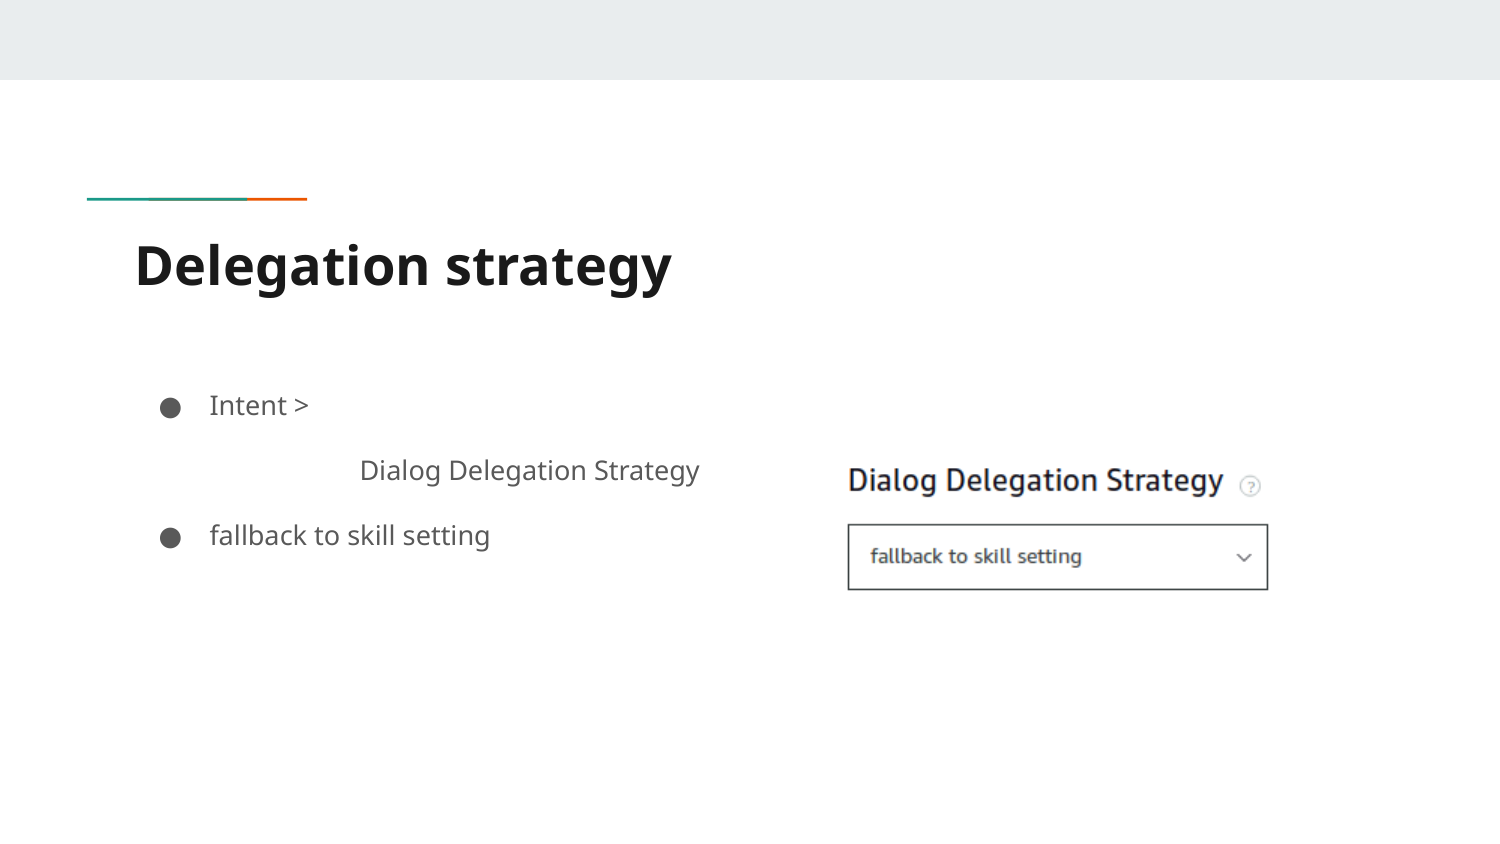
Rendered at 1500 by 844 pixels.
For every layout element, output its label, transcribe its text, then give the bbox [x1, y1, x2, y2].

picture [830, 443, 1312, 610]
list Intent > Dialog Delegation Strategy fallback to skill setting [119, 341, 739, 712]
title Delegation strategy [119, 216, 1381, 305]
